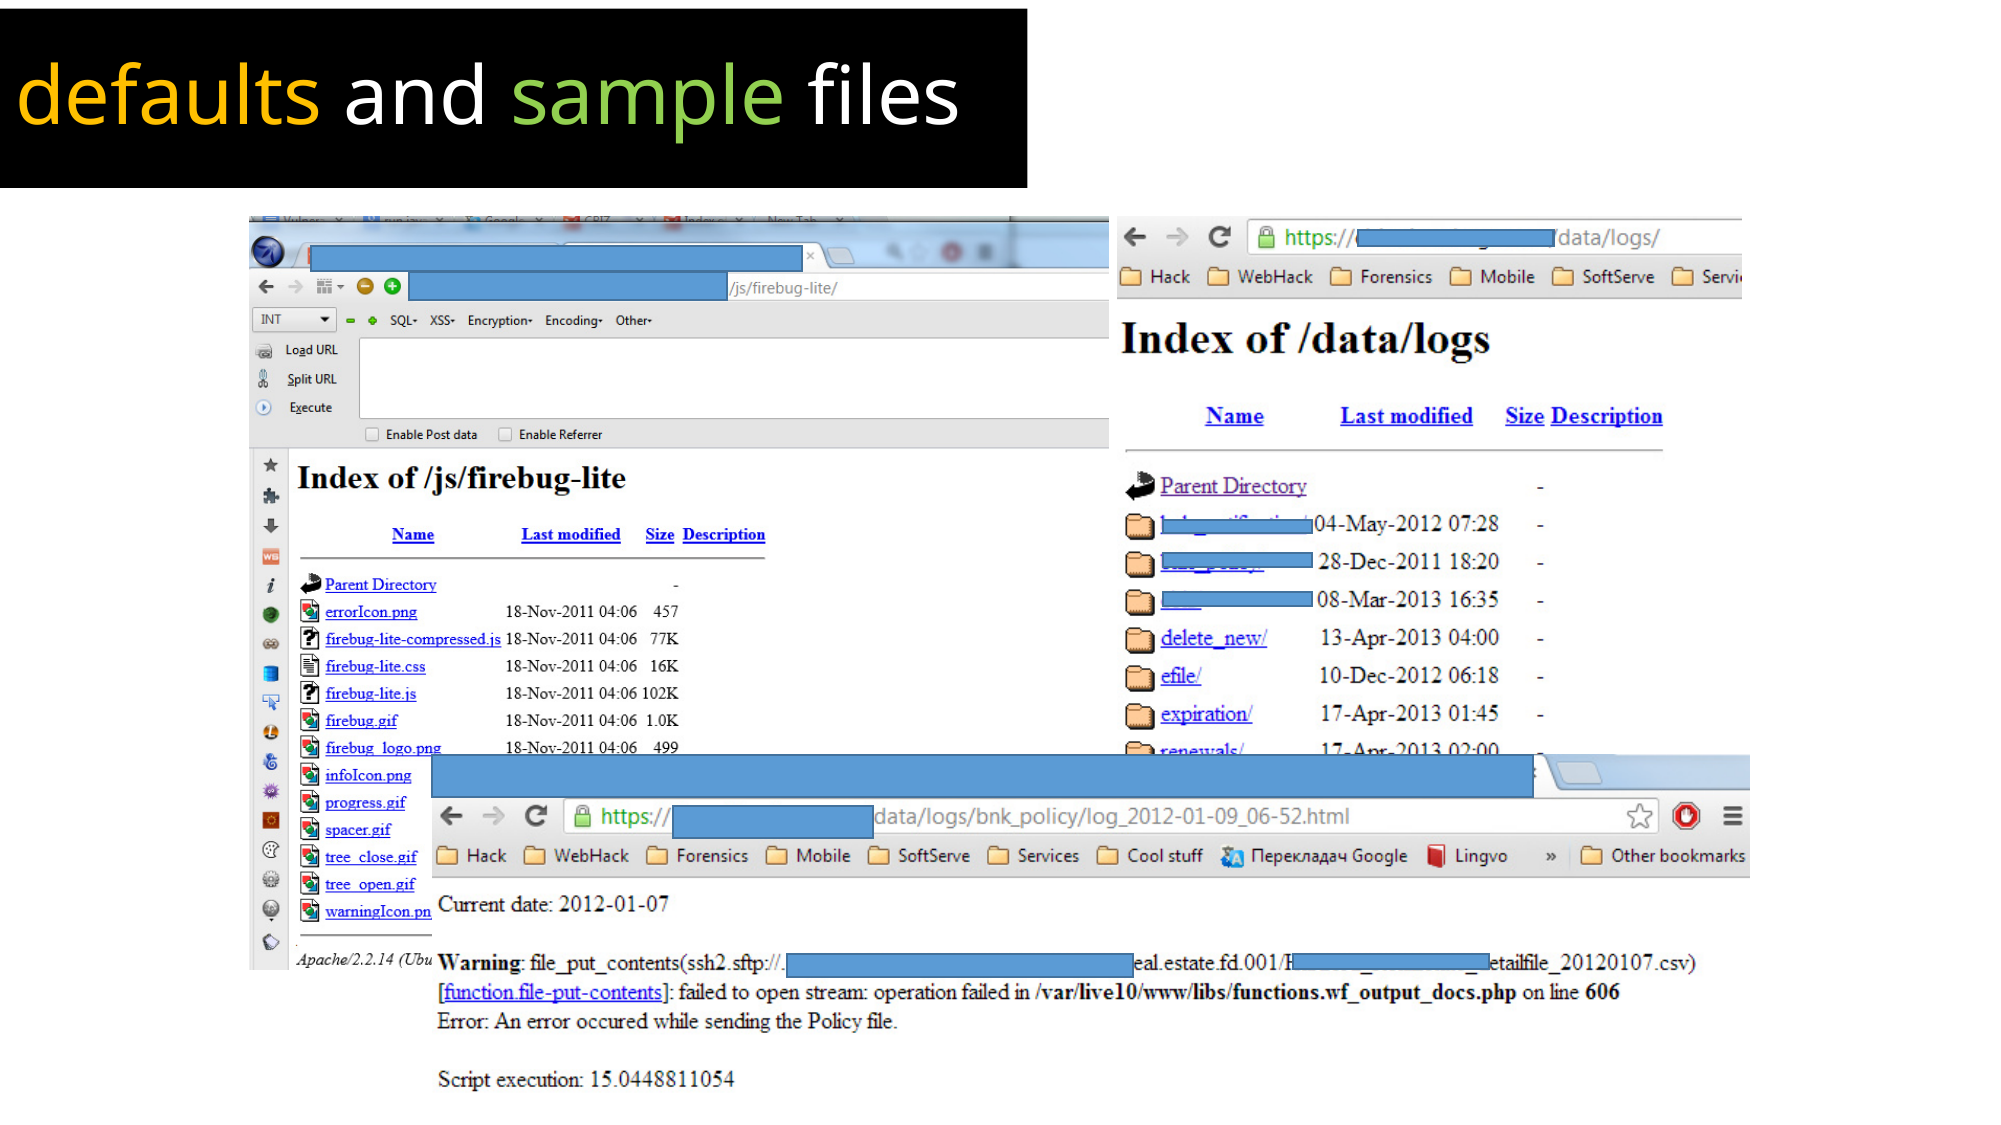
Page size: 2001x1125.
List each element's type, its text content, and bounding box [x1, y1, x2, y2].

title defaults and sample files [0, 8, 1028, 188]
picture [249, 216, 1750, 1125]
